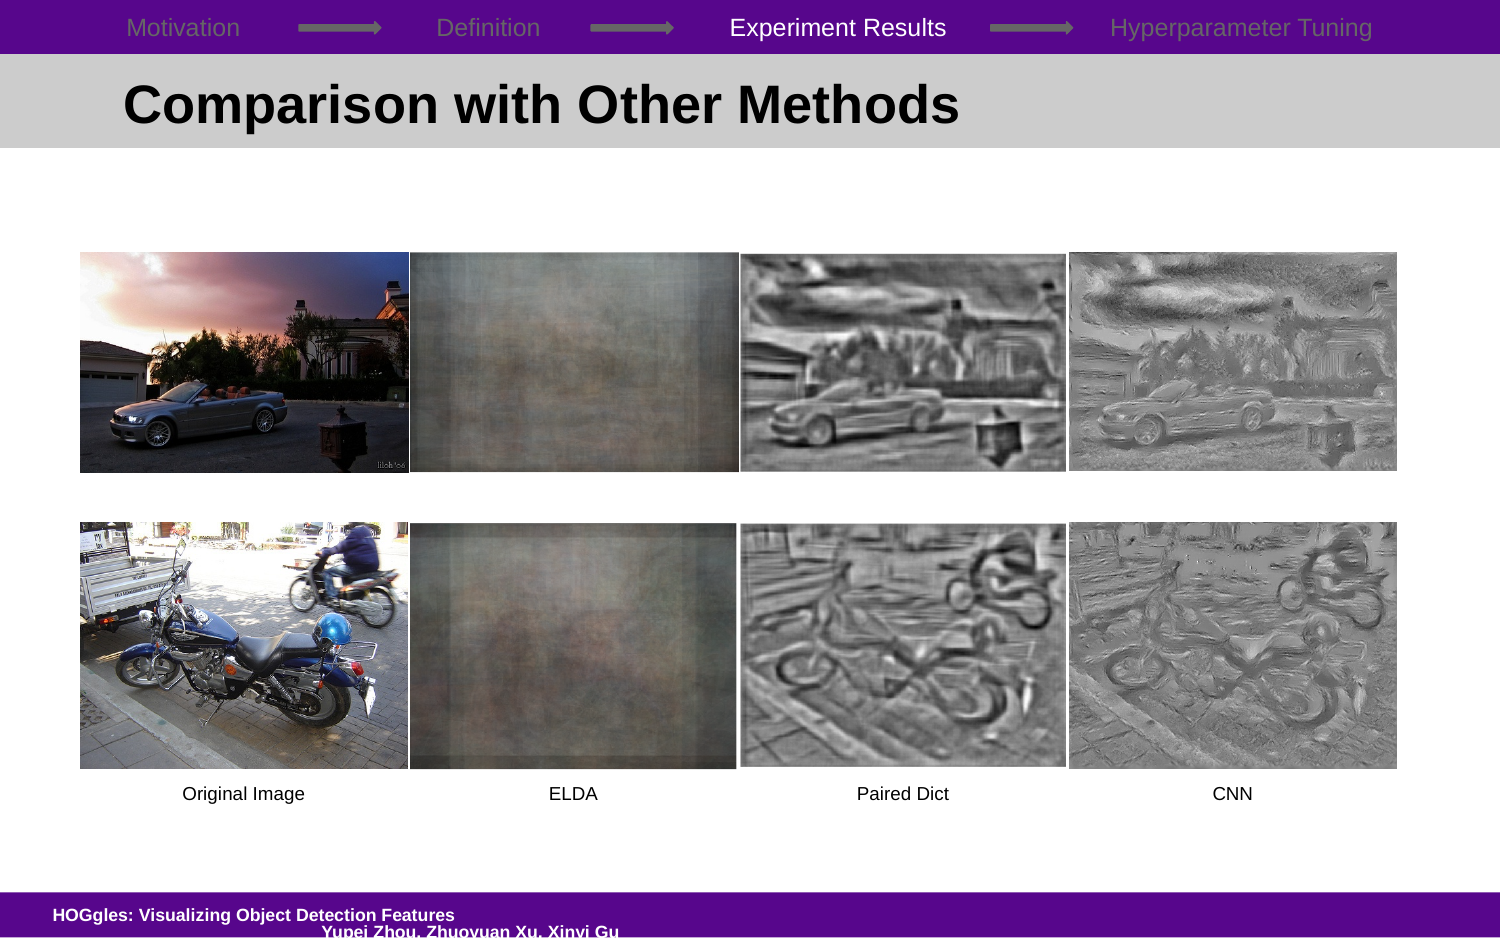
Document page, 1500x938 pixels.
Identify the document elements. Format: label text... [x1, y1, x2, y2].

text_box ELDA [453, 778, 694, 816]
text_box Paired Dict [783, 776, 1023, 816]
text_box [591, 21, 673, 34]
picture [1069, 522, 1397, 769]
picture [409, 522, 738, 771]
picture [79, 522, 408, 769]
text_box [990, 21, 1073, 34]
picture [1069, 252, 1397, 471]
text_box Comparison with Other Methods [0, 54, 1500, 147]
list HOGgles: Visualizing Object Detection Features Yupei Zhou, Zhuoyuan Xu, Xinyi Gu [37, 900, 1463, 925]
text_box Original Image [124, 776, 364, 816]
picture [739, 522, 1067, 768]
text_box CNN [1113, 776, 1353, 816]
picture [79, 251, 1067, 473]
text_box Motivation Definition Experiment Results Hyperparameter Tuning [0, 0, 1500, 54]
text_box [299, 21, 381, 34]
